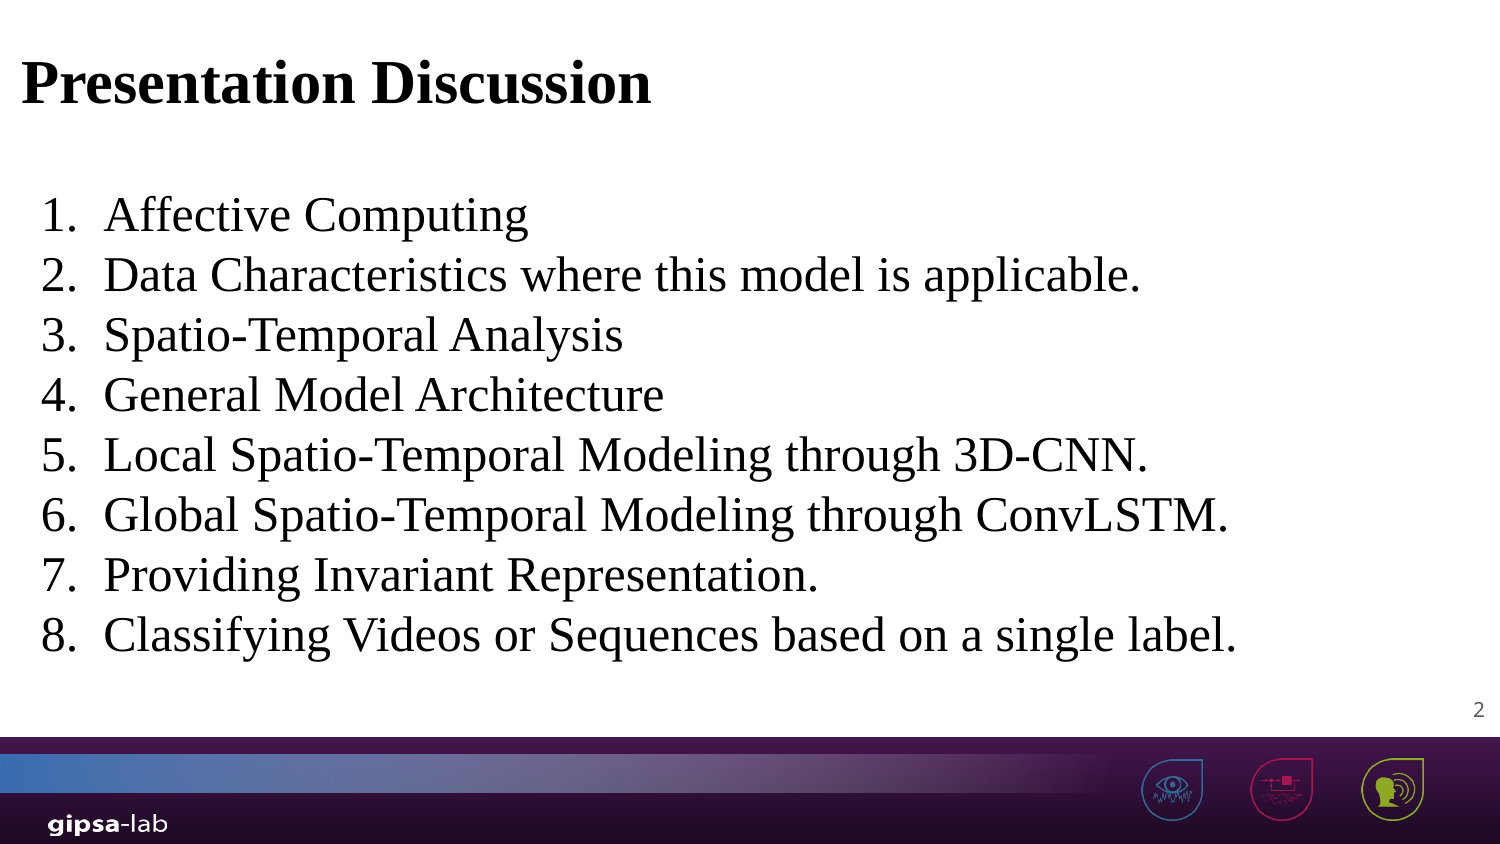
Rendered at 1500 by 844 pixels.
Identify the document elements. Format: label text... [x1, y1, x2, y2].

picture [1250, 758, 1313, 821]
text_box Affective Computing Data Characteristics where this model is applicable. Spatio-Temporal Analysis General Model Architecture Local Spatio-Temporal Modeling through 3D-CNN. Global Spatio-Temporal Modeling through ConvLSTM. Providing Invariant Representation. Classifying Videos or Sequences based on a single label. [13, 166, 1487, 536]
text_box 2 [1409, 677, 1500, 742]
picture [1361, 758, 1424, 821]
picture [1141, 759, 1203, 821]
text_box [8, 30, 1482, 179]
picture [48, 814, 167, 836]
text_box Presentation Discussion [6, 25, 1480, 155]
